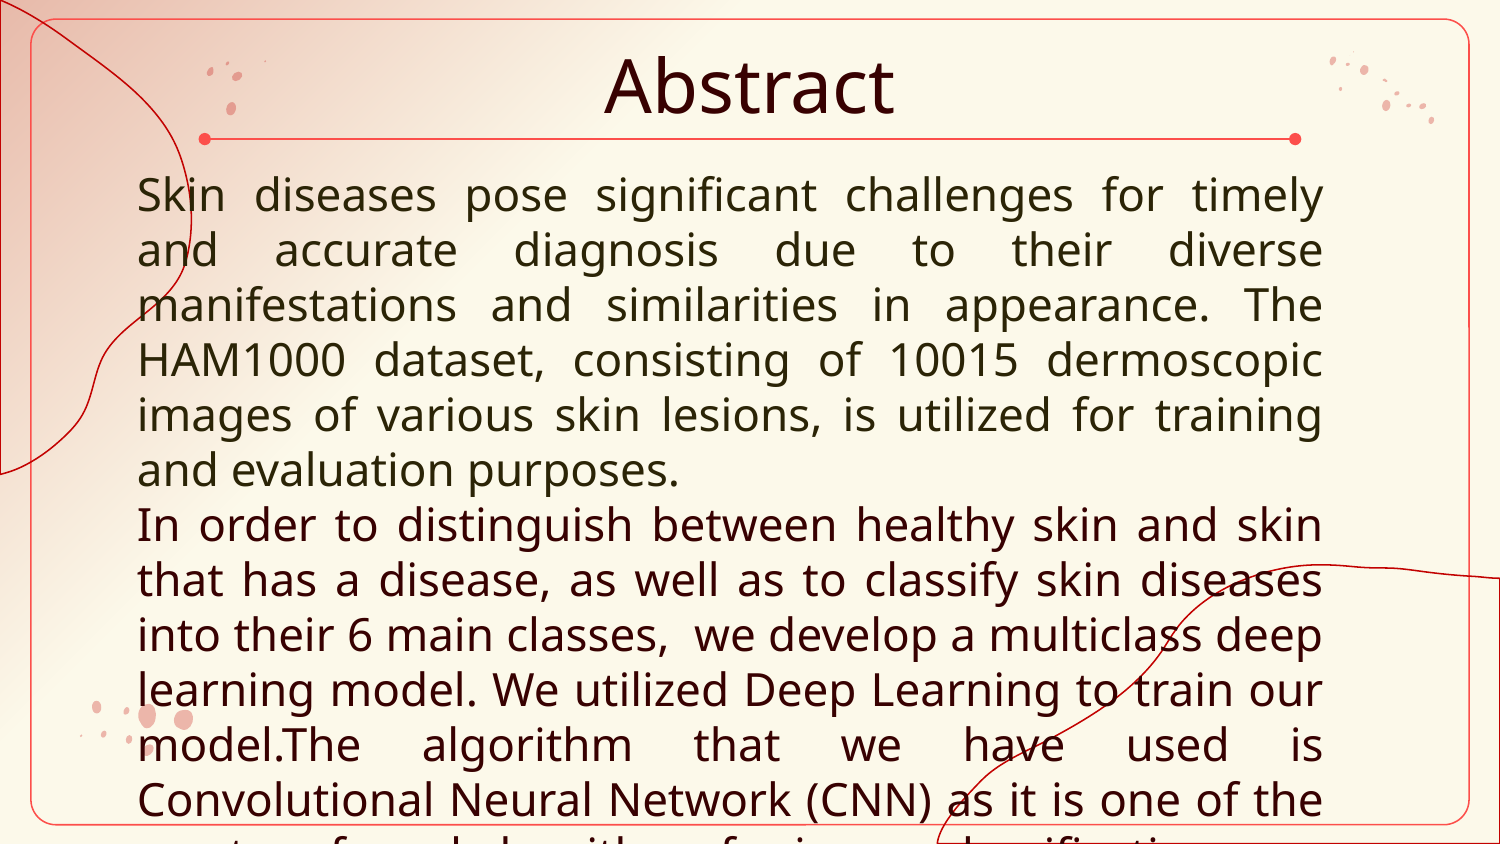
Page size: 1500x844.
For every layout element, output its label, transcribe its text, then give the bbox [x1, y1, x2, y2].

title Abstract [361, 33, 1139, 138]
subtitle Skin diseases pose significant challenges for timely and accurate diagnosis due to their diverse manifestations and similarities in appearance. The HAM1000 dataset, consisting of 10015 dermoscopic images of various skin lesions, is utilized for training and evaluation purposes. In order to distinguish between healthy skin and skin that has a disease, as well as to classify skin diseases into their 6 main classes, we develop a multiclass deep learning model. We utilized Deep Learning to train our model.The algorithm that we have used is Convolutional Neural Network (CNN) as it is one of the most preferred algorithms for image classification. [121, 150, 1340, 503]
